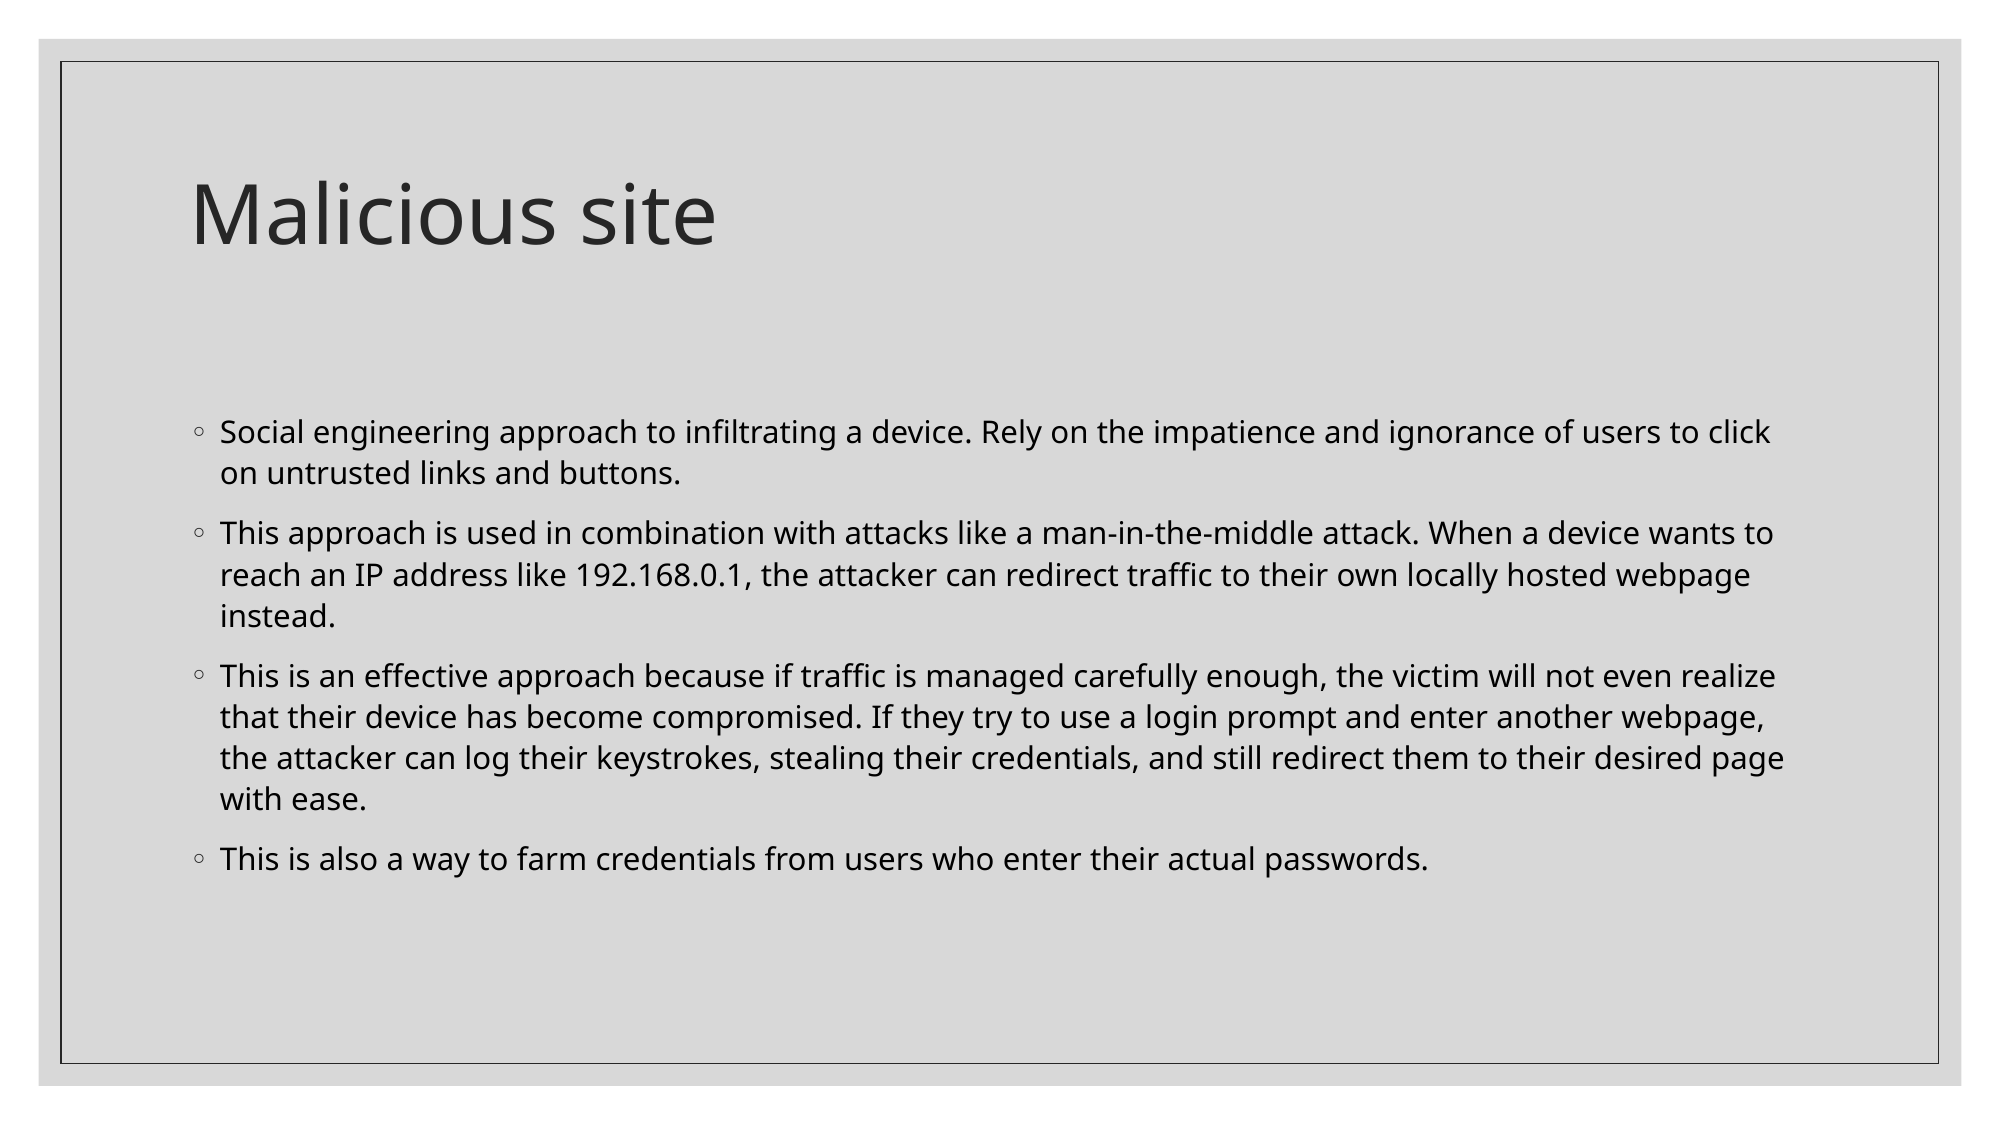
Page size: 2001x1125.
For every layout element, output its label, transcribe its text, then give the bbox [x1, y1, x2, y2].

list Social engineering approach to infiltrating a device. Rely on the impatience and ignorance of users to click on untrusted links and buttons. This approach is used in combination with attacks like a man-in-the-middle attack. When a device wants to reach an IP address like 192.168.0.1, the attacker can redirect traffic to their own locally hosted webpage instead. This is an effective approach because if traffic is managed carefully enough, the victim will not even realize that their device has become compromised. If they try to use a login prompt and enter another webpage, the attacker can log their keystrokes, stealing their credentials, and still redirect them to their desired page with ease. This is also a way to farm credentials from users who enter their actual passwords. [174, 345, 1825, 977]
title Malicious site [174, 105, 1825, 331]
